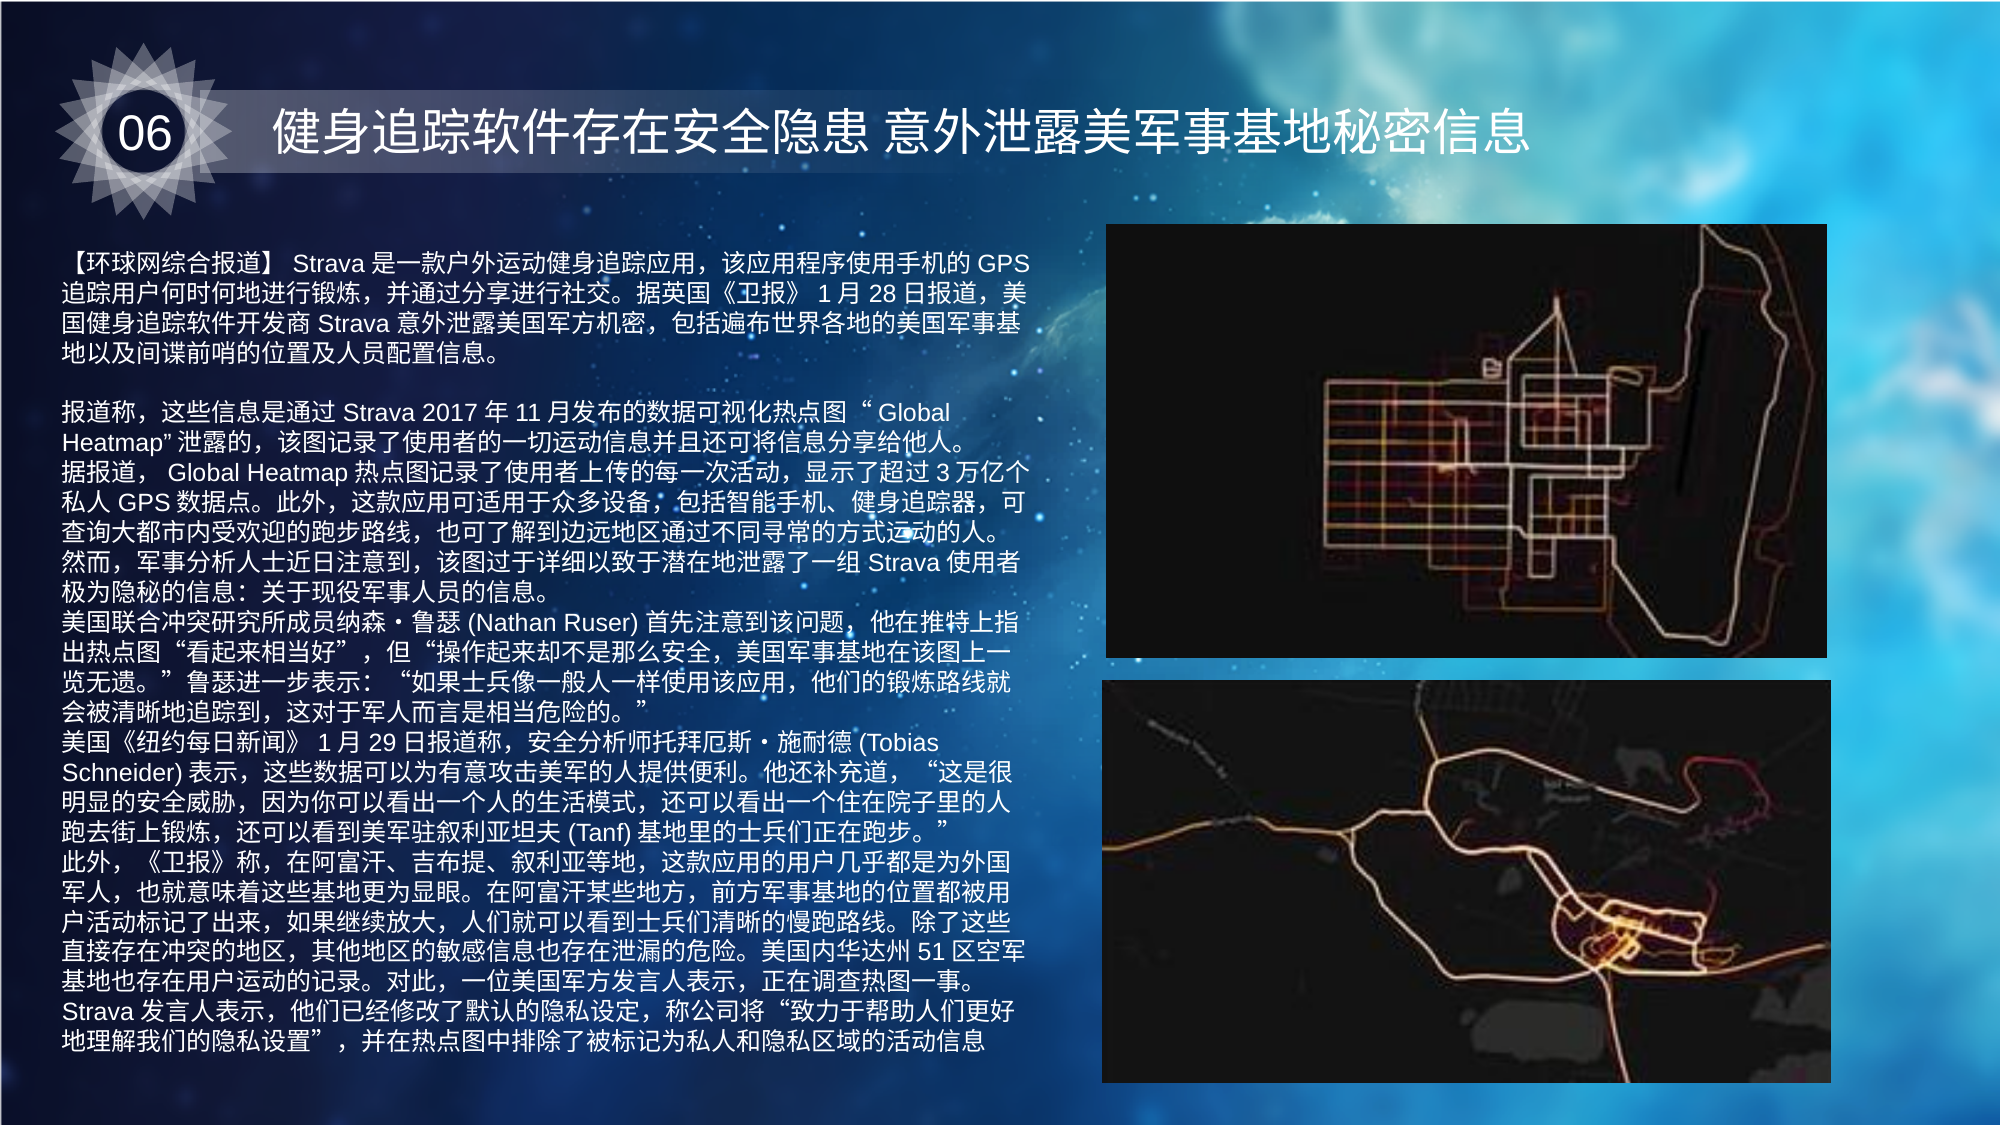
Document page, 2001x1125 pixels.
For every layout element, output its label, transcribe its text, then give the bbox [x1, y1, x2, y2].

text_box [238, 88, 990, 175]
text_box 【环球网综合报道】Strava是一款户外运动健身追踪应用，该应用程序使用手机的GPS追踪用户何时何地进行锻炼，并通过分享进行社交。据英国《卫报》1月28日报道，美国健身追踪软件开发商Strava意外泄露美国军方机密，包括遍布世界各地的美国军事基地以及间谍前哨的位置及人员配置信息。 报道称，这些信息是通过Strava 2017年11月发布的数据可视化热点图“Global Heatmap”泄露的，该图记录了使用者的一切运动信息并且还可将信息分享给他人。 据报道，Global Heatmap热点图记录了使用者上传的每一次活动，显示了超过3万亿个私人GPS数据点。此外，这款应用可适用于众多设备，包括智能手机、健身追踪器，可查询大都市内受欢迎的跑步路线，也可了解到边远地区通过不同寻常的方式运动的人。 然而，军事分析人士近日注意到，该图过于详细以致于潜在地泄露了一组Strava使用者极为隐秘的信息：关于现役军事人员的信息。 美国联合冲突研究所成员纳森•鲁瑟(Nathan Ruser)首先注意到该问题，他在推特上指出热点图“看起来相当好”，但“操作起来却不是那么安全，美国军事基地在该图上一览无遗。”鲁瑟进一步表示：“如果士兵像一般人一样使用该应用，他们的锻炼路线就会被清晰地追踪到，这对于军人而言是相当危险的。” 美国《纽约每日新闻》1月29日报道称，安全分析师托拜厄斯•施耐德(Tobias Schneider)表示，这些数据可以为有意攻击美军的人提供便利。他还补充道，“这是很明显的安全威胁，因为你可以看出一个人的生活模式，还可以看出一个住在院子里的人跑去街上锻炼，还可以看到美军驻叙利亚坦夫(Tanf)基地里的士兵们正在跑步。” 此外，《卫报》称，在阿富汗、吉布提、叙利亚等地，这款应用的用户几乎都是为外国军人，也就意味着这些基地更为显眼。在阿富汗某些地方，前方军事基地的位置都被用户活动标记了出来，如果继续放大，人们就可以看到士兵们清晰的慢跑路线。除了这些直接存在冲突的地区，其他地区的敏感信息也存在泄漏的危险。美国内华达州51区空军基地也存在用户运动的记录。对此，一位美国军方发言人表示，正在调查热图一事。 Strava发言人表示，他们已经修改了默认的隐私设定，称公司将“致力于帮助人们更好地理解我们的隐私设置”，并在热点图中排除了被标记为私人和隐私区域的活动信息 [47, 239, 1047, 1063]
text_box 健身追踪软件存在安全隐患 意外泄露美军事基地秘密信息 [256, 93, 1548, 169]
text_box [54, 42, 233, 221]
picture [3, 2, 2000, 1125]
